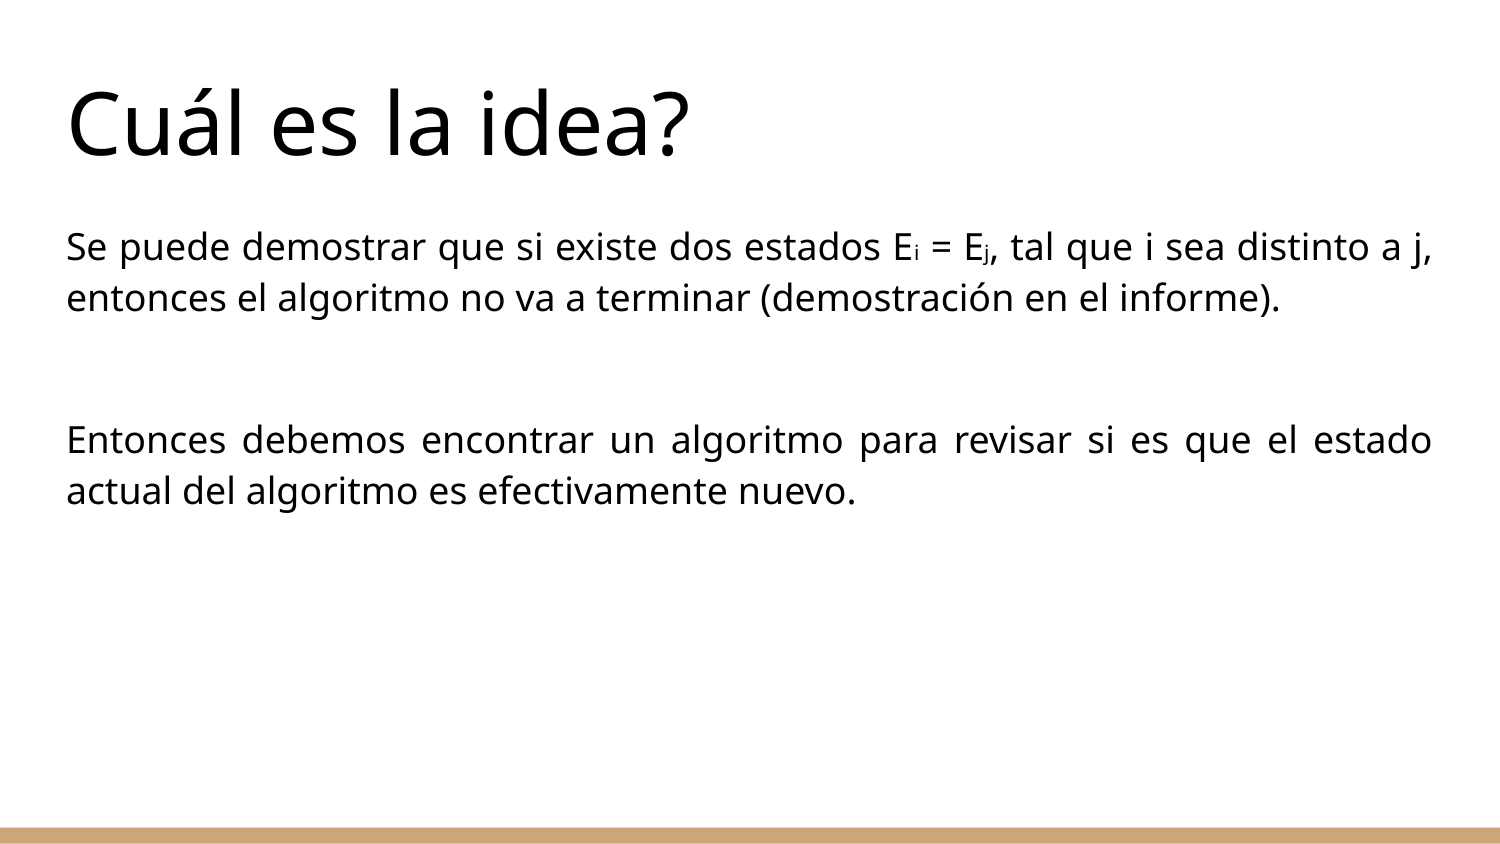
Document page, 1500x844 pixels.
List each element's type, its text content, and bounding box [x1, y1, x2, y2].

list Se puede demostrar que si existe dos estados Ei = Ej, tal que i sea distinto a j, entonces el algoritmo no va a terminar (demostración en el informe). [51, 200, 1449, 394]
list Entonces debemos encontrar un algoritmo para revisar si es que el estado actual del algoritmo es efectivamente nuevo. [51, 394, 1449, 844]
title Cuál es la idea? [51, 51, 1449, 189]
